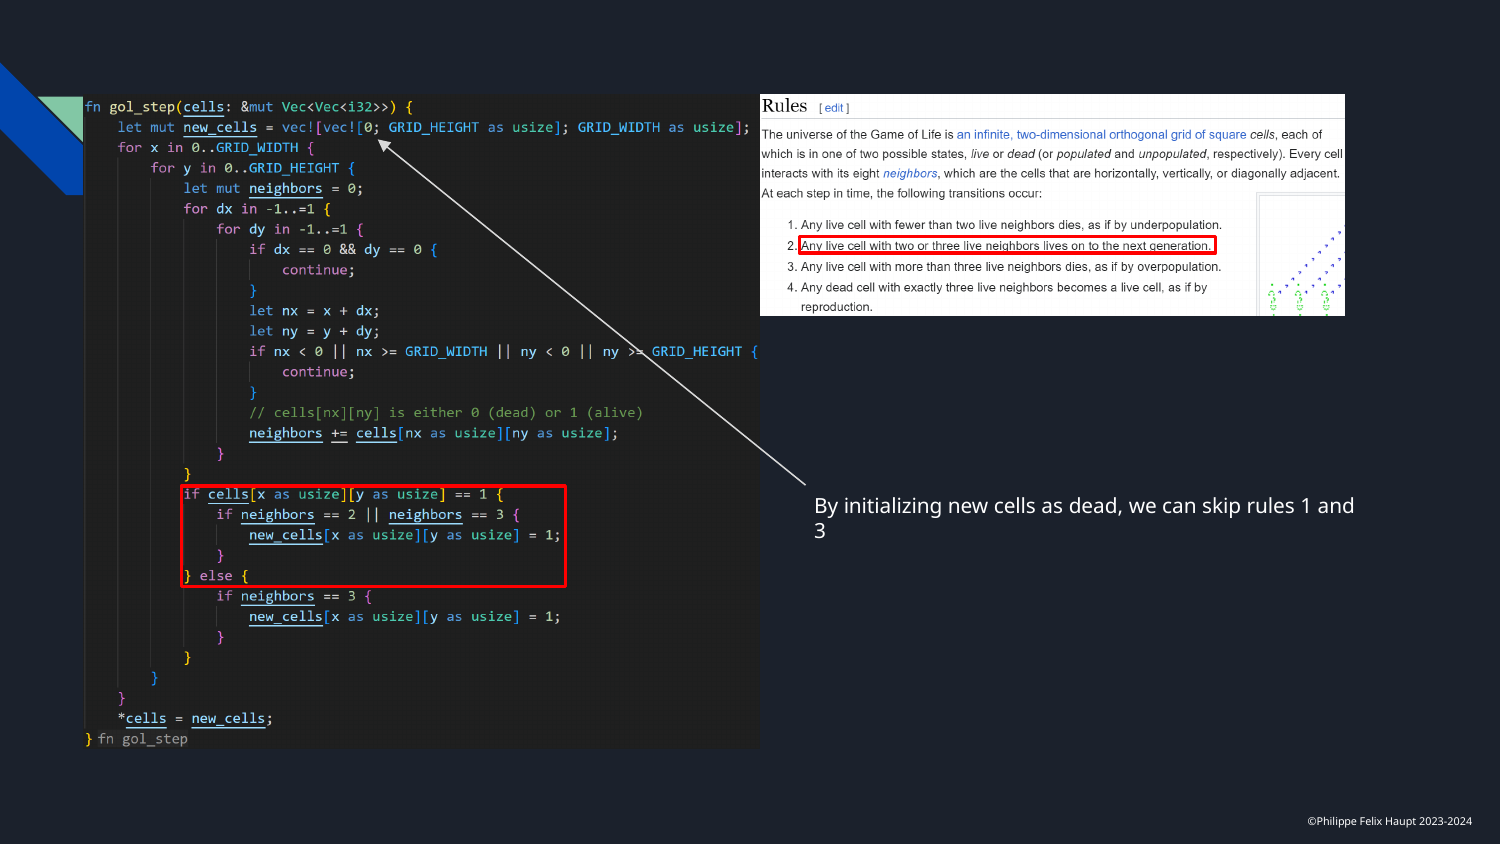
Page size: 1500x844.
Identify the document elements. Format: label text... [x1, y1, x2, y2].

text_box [377, 139, 806, 486]
picture [83, 94, 1345, 750]
text_box By initializing new cells as dead, we can skip rules 1 and 3 [799, 477, 1385, 558]
text_box ©Philippe Felix Haupt 2023-2024 [1292, 801, 1500, 844]
